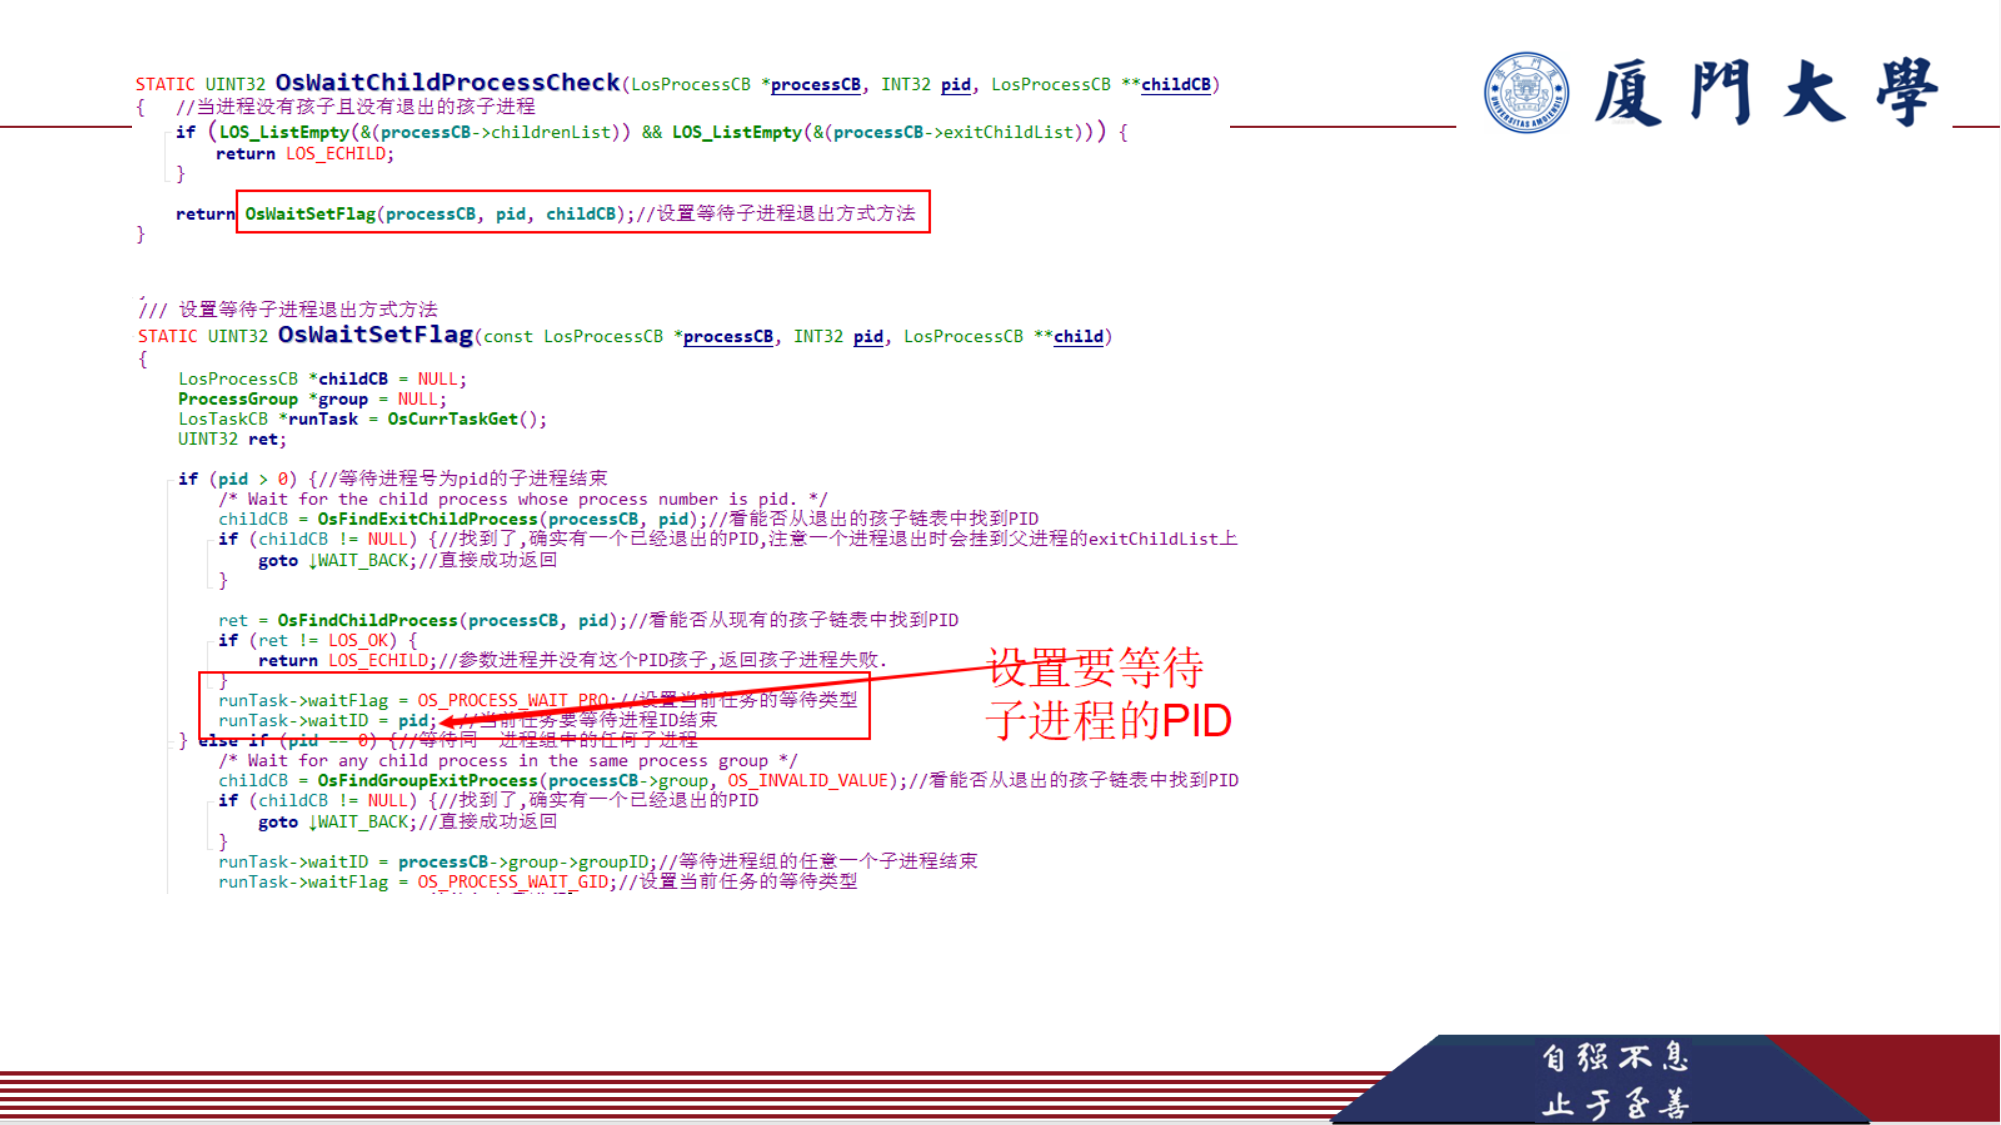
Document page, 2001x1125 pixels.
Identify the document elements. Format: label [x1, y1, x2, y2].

list [131, 69, 1230, 250]
picture [0, 0, 2001, 1125]
